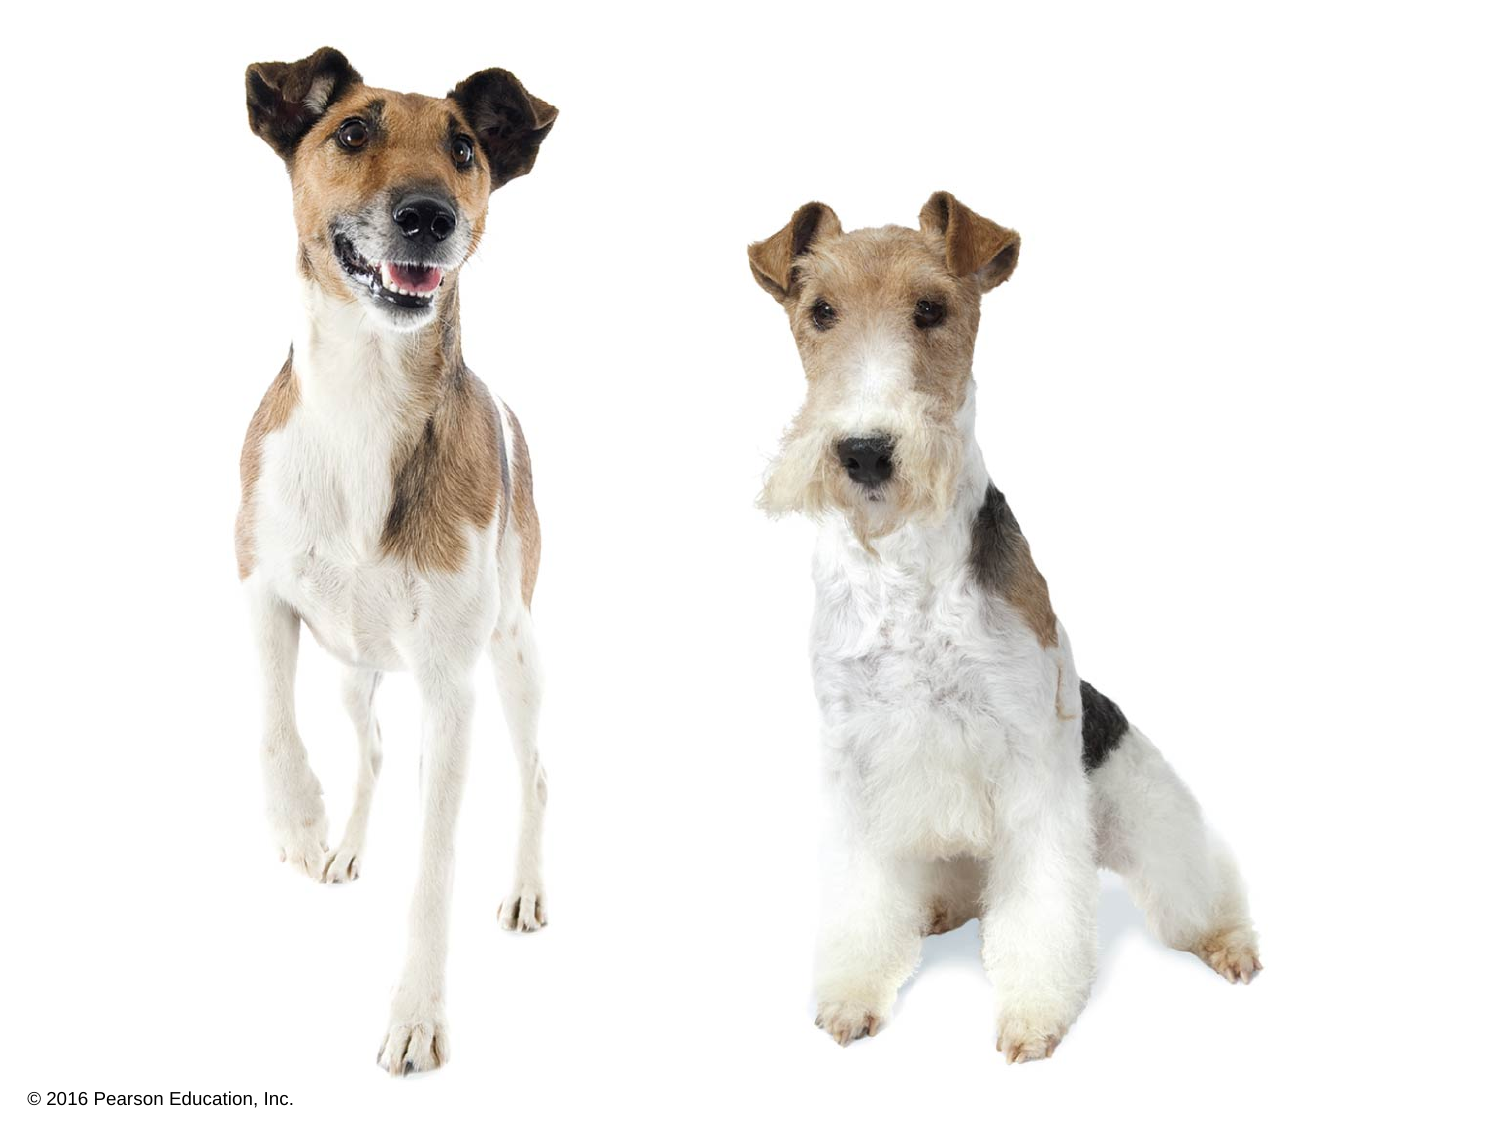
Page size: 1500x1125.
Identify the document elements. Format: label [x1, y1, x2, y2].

picture [226, 38, 1274, 1087]
